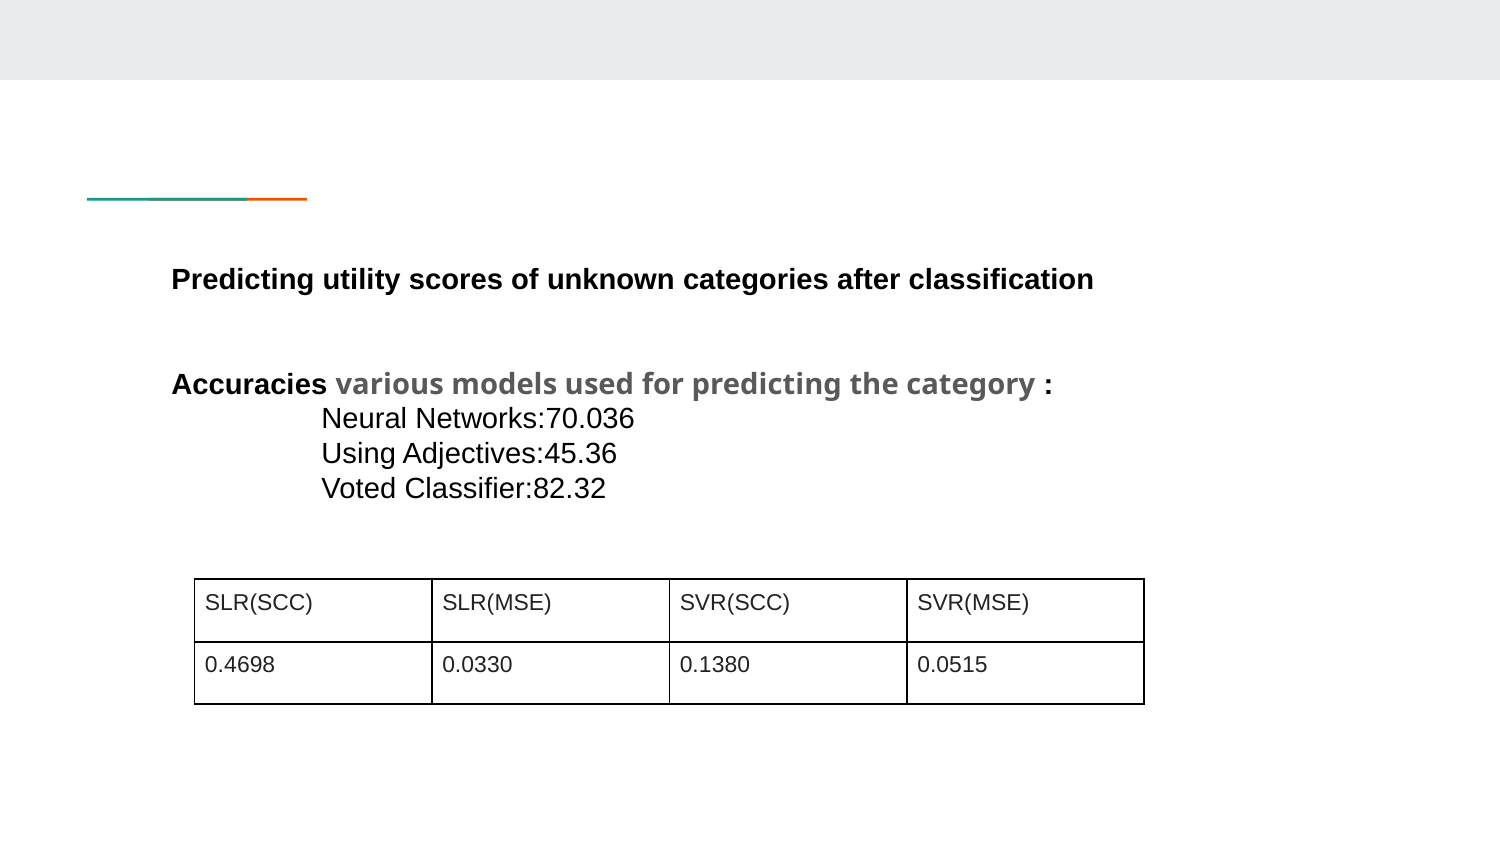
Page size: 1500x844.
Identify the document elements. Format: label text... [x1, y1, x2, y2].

table_header SLR(SCC) [195, 580, 431, 641]
table_cell 0.0515 [908, 643, 1143, 703]
table_cell 0.4698 [195, 643, 431, 703]
table_cell 0.0330 [433, 643, 669, 703]
table_header SVR(SCC) [670, 580, 906, 641]
table_cell 0.1380 [670, 643, 906, 703]
text_box Predicting utility scores of unknown categories after classification Accuracies various models used for predicting the category : Neural Networks:70.036 Using Adjectives:45.36 Voted Classifier:82.32 [156, 245, 1335, 319]
table_header SLR(MSE) [433, 580, 669, 641]
table_header SVR(MSE) [908, 580, 1143, 641]
